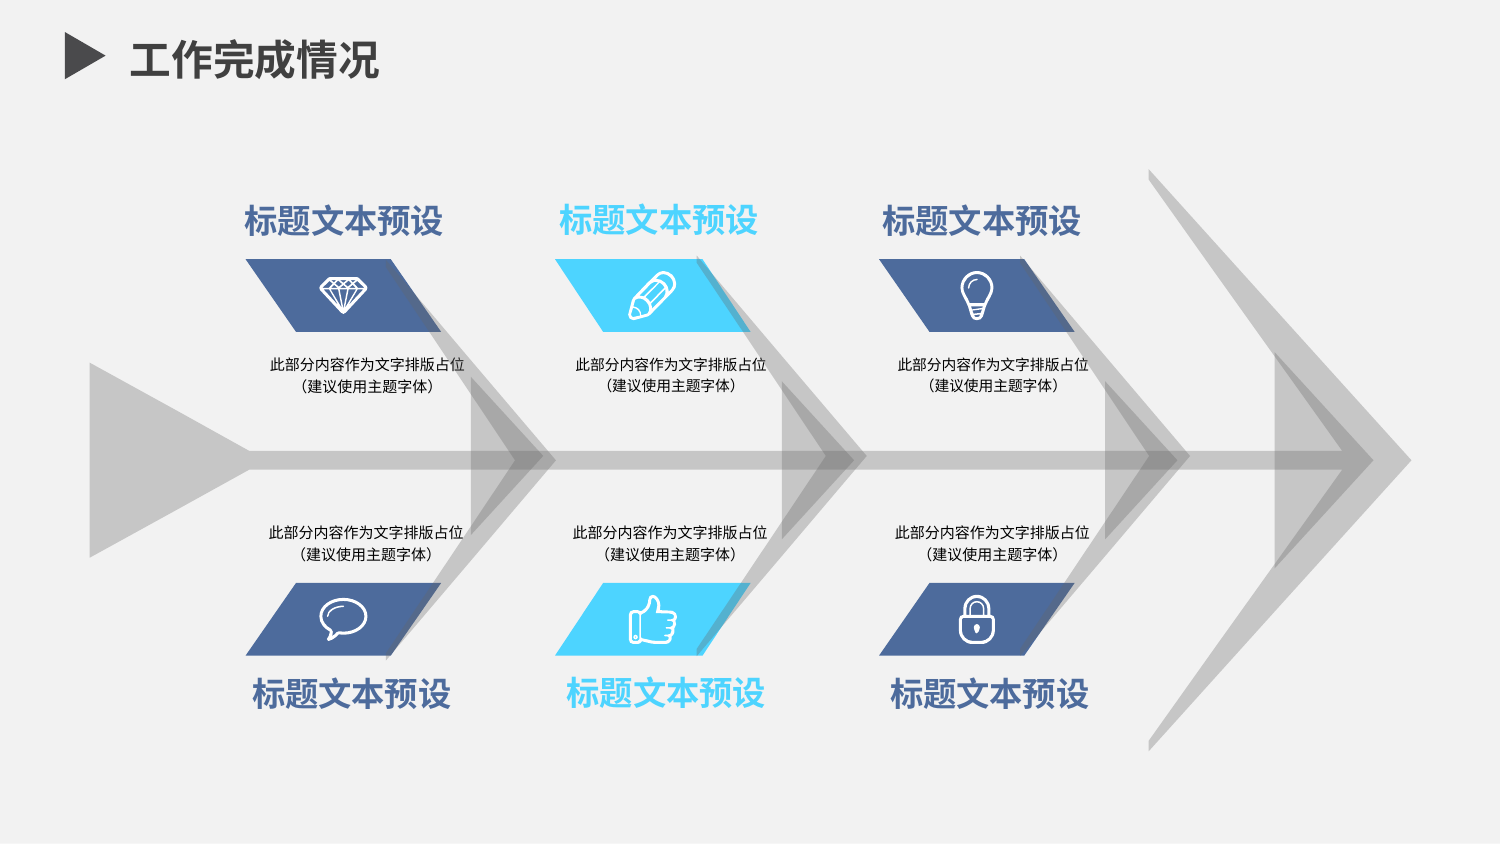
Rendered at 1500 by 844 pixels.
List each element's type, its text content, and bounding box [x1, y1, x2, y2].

text_box 工作完成情况 [43, 23, 467, 94]
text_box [89, 168, 1412, 752]
